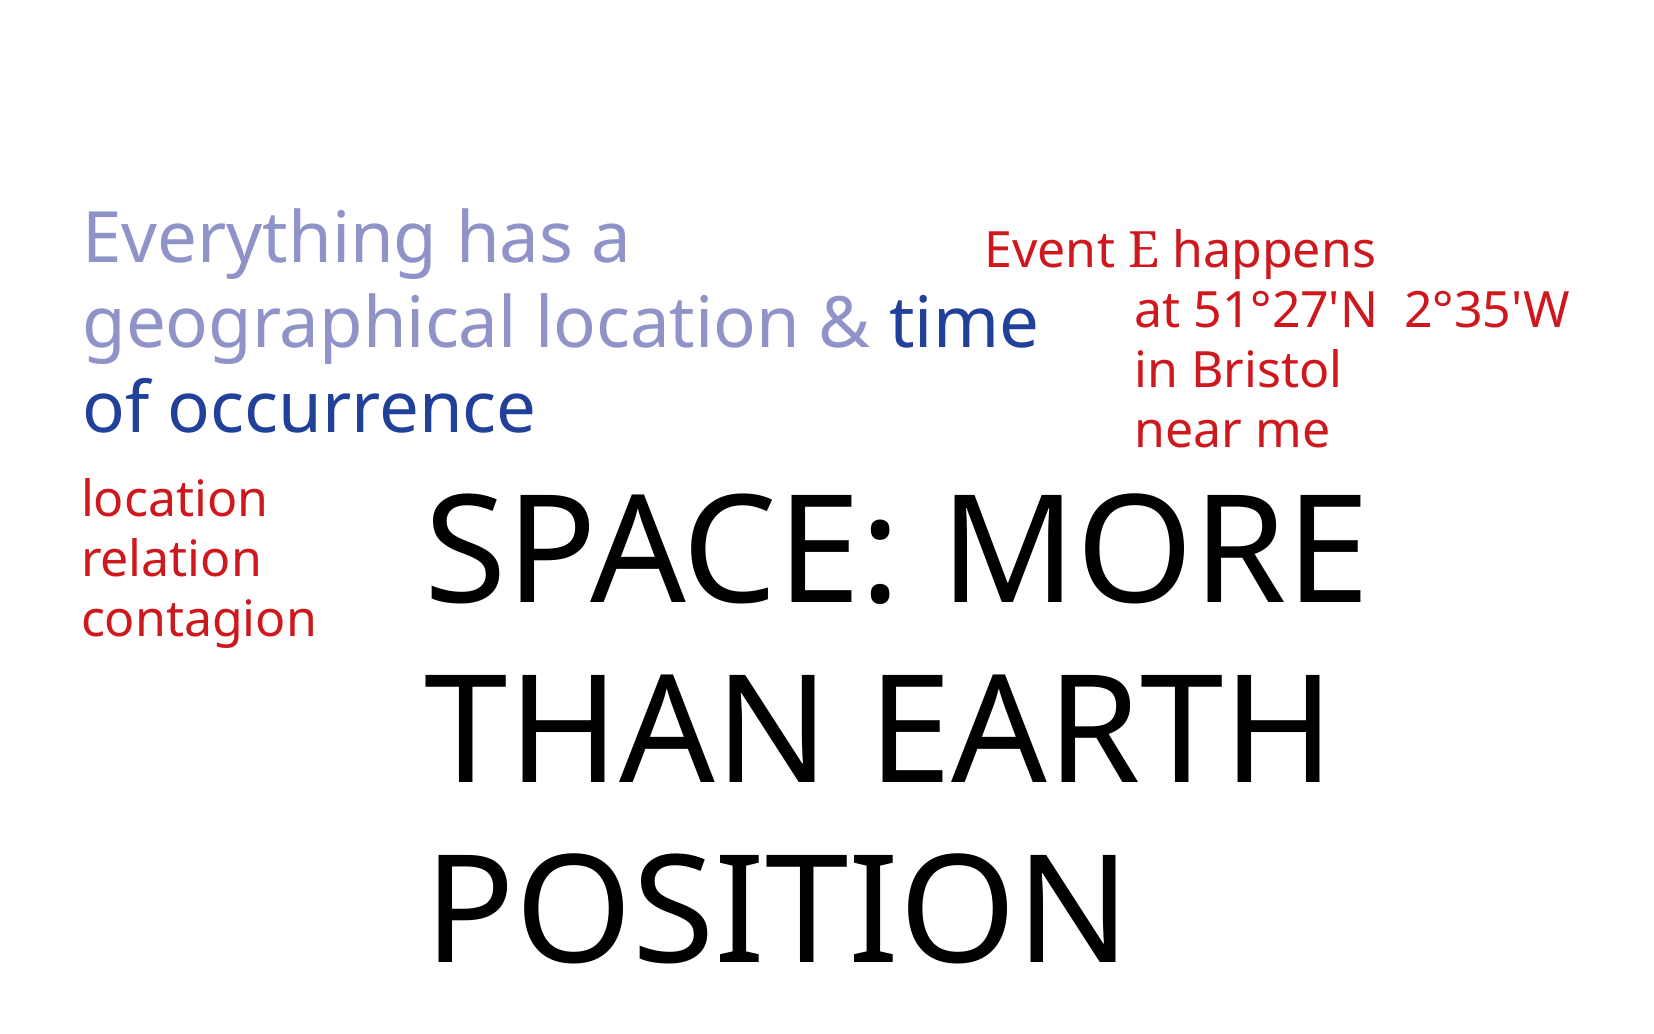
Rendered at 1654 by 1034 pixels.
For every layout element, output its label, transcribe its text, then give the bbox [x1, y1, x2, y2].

text_box location relation contagion [66, 459, 333, 715]
text_box Event E happens at 51°27'N 2°35'W in Bristol near me [969, 210, 1585, 444]
text_box SPACE: MORE THAN EARTH POSITION [409, 444, 1654, 1000]
text_box Everything has a geographical location & time of occurrence [67, 84, 1093, 455]
